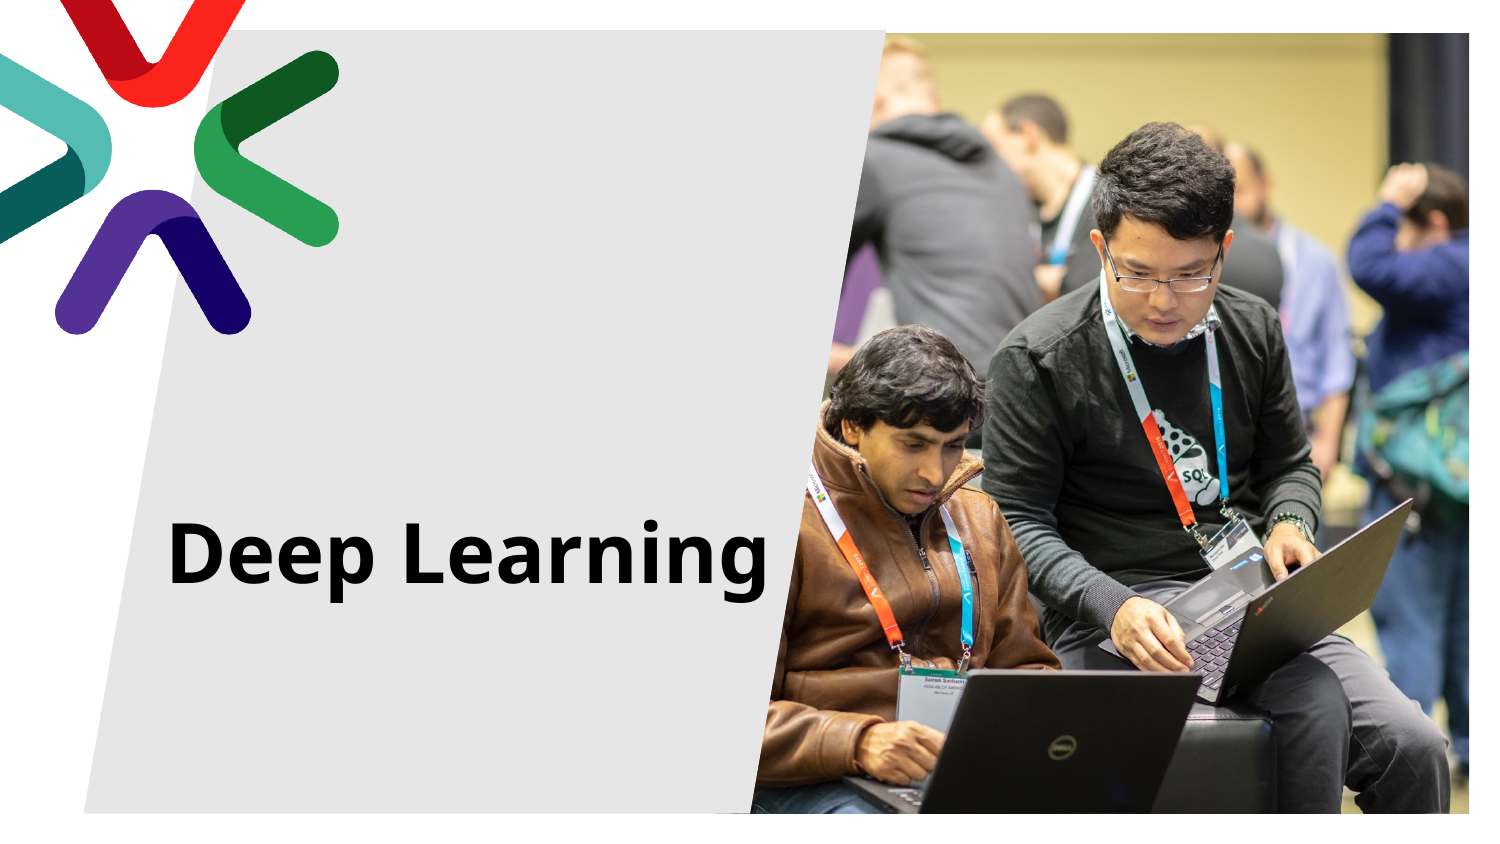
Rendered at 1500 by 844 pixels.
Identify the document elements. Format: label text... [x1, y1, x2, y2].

picture [0, 0, 375, 371]
picture [751, 33, 1470, 814]
title Deep Learning [150, 421, 814, 680]
